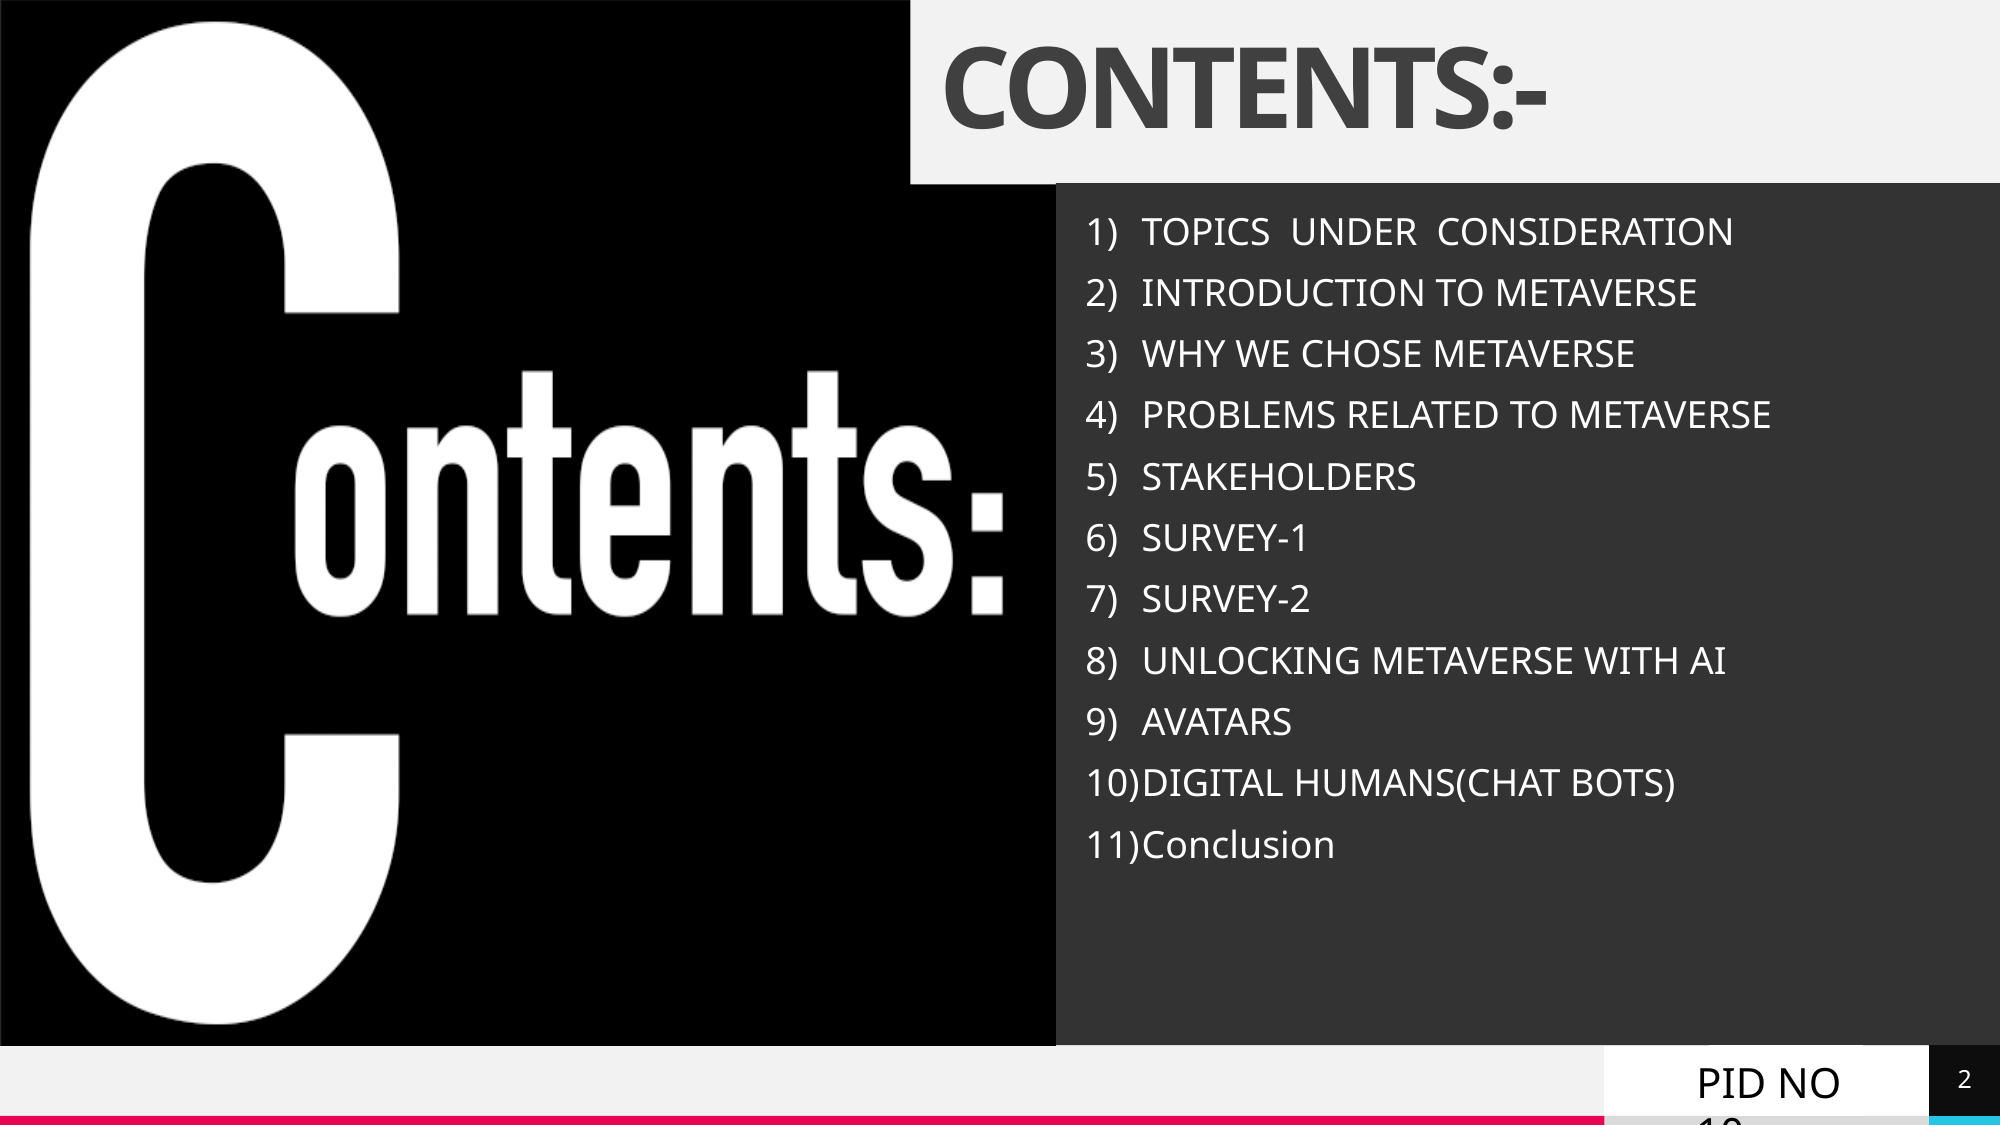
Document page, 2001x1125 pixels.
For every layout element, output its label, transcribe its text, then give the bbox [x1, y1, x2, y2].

slide_number 2 [1929, 1045, 2000, 1116]
list TOPICS UNDER CONSIDERATION INTRODUCTION TO METAVERSE WHY WE CHOSE METAVERSE PROBLEMS RELATED TO METAVERSE STAKEHOLDERS SURVEY-1 SURVEY-2 UNLOCKING METAVERSE WITH AI AVATARS DIGITAL HUMANS(CHAT BOTS) Conclusion [1056, 183, 2000, 1046]
title CONTENTS:- [1056, 0, 2000, 183]
picture [0, 0, 1056, 1046]
text_box [1708, 1044, 1864, 1049]
text_box PID NO 10 [1681, 1049, 1876, 1125]
